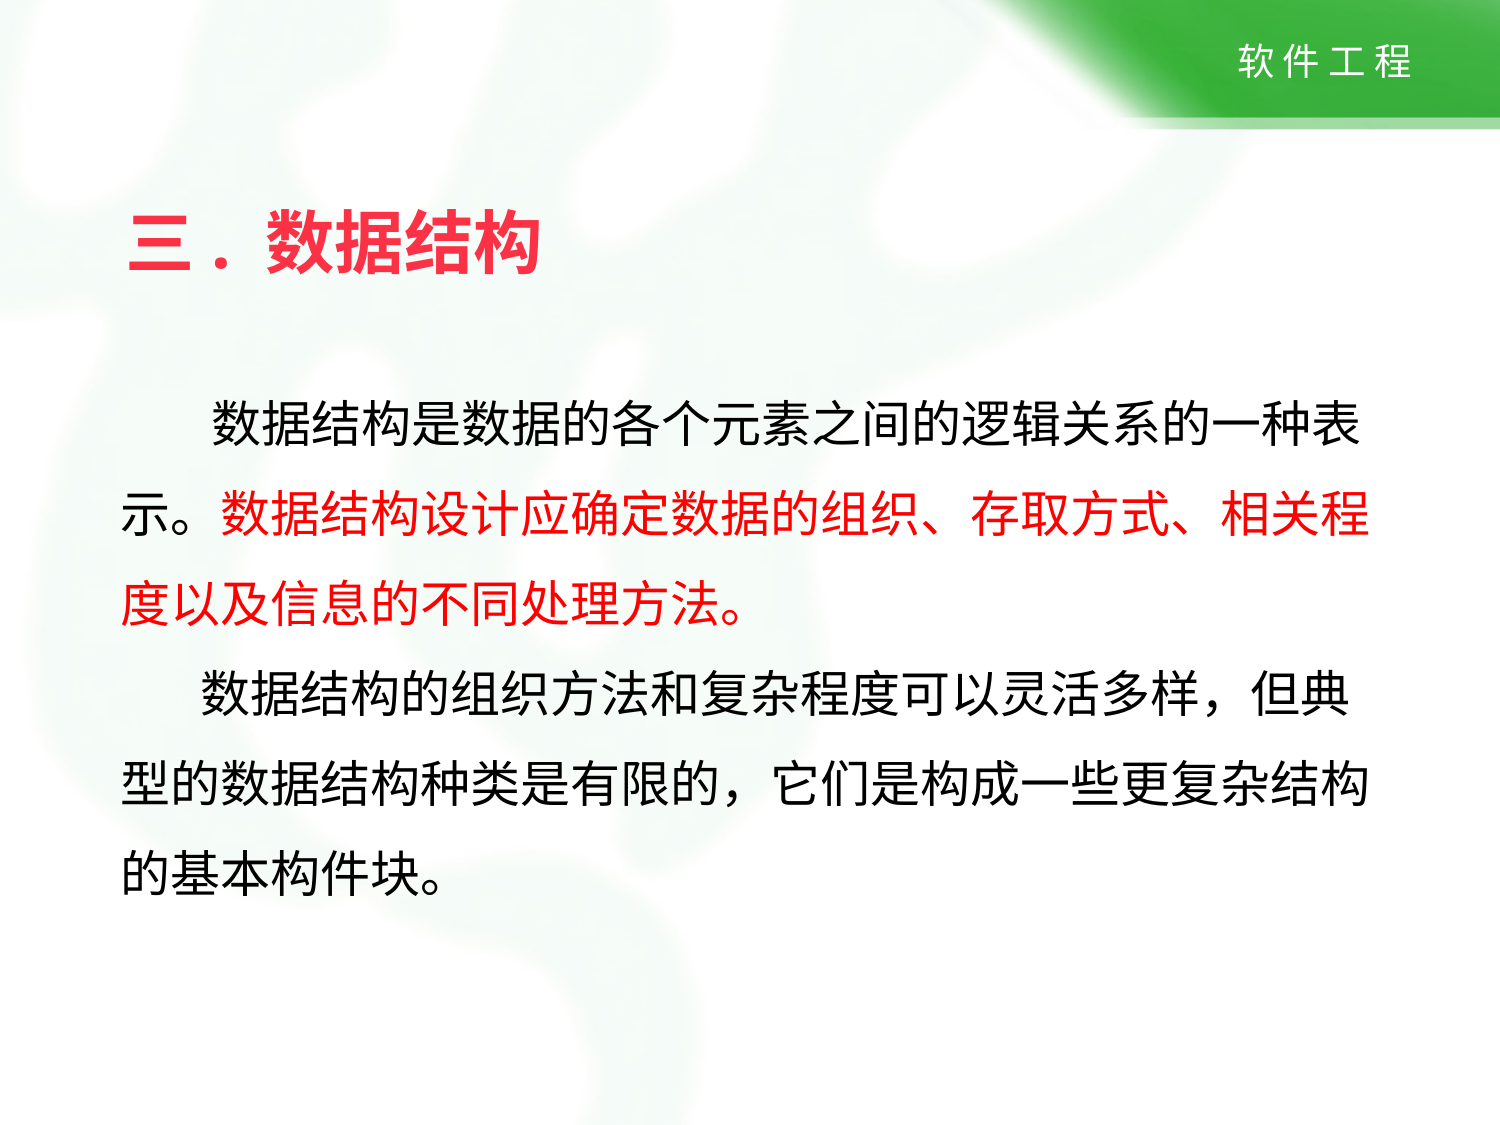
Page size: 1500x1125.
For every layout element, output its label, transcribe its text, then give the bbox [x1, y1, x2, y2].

picture [0, 0, 1500, 1125]
list 三. 数据结构 [110, 150, 602, 240]
text_box 数据结构是数据的各个元素之间的逻辑关系的一种表示。数据结构设计应确定数据的组织、存取方式、相关程度以及信息的不同处理方法。 数据结构的组织方法和复杂程度可以灵活多样，但典型的数据结构种类是有限的，它们是构成一些更复杂结构的基本构件块。 [106, 355, 1394, 910]
